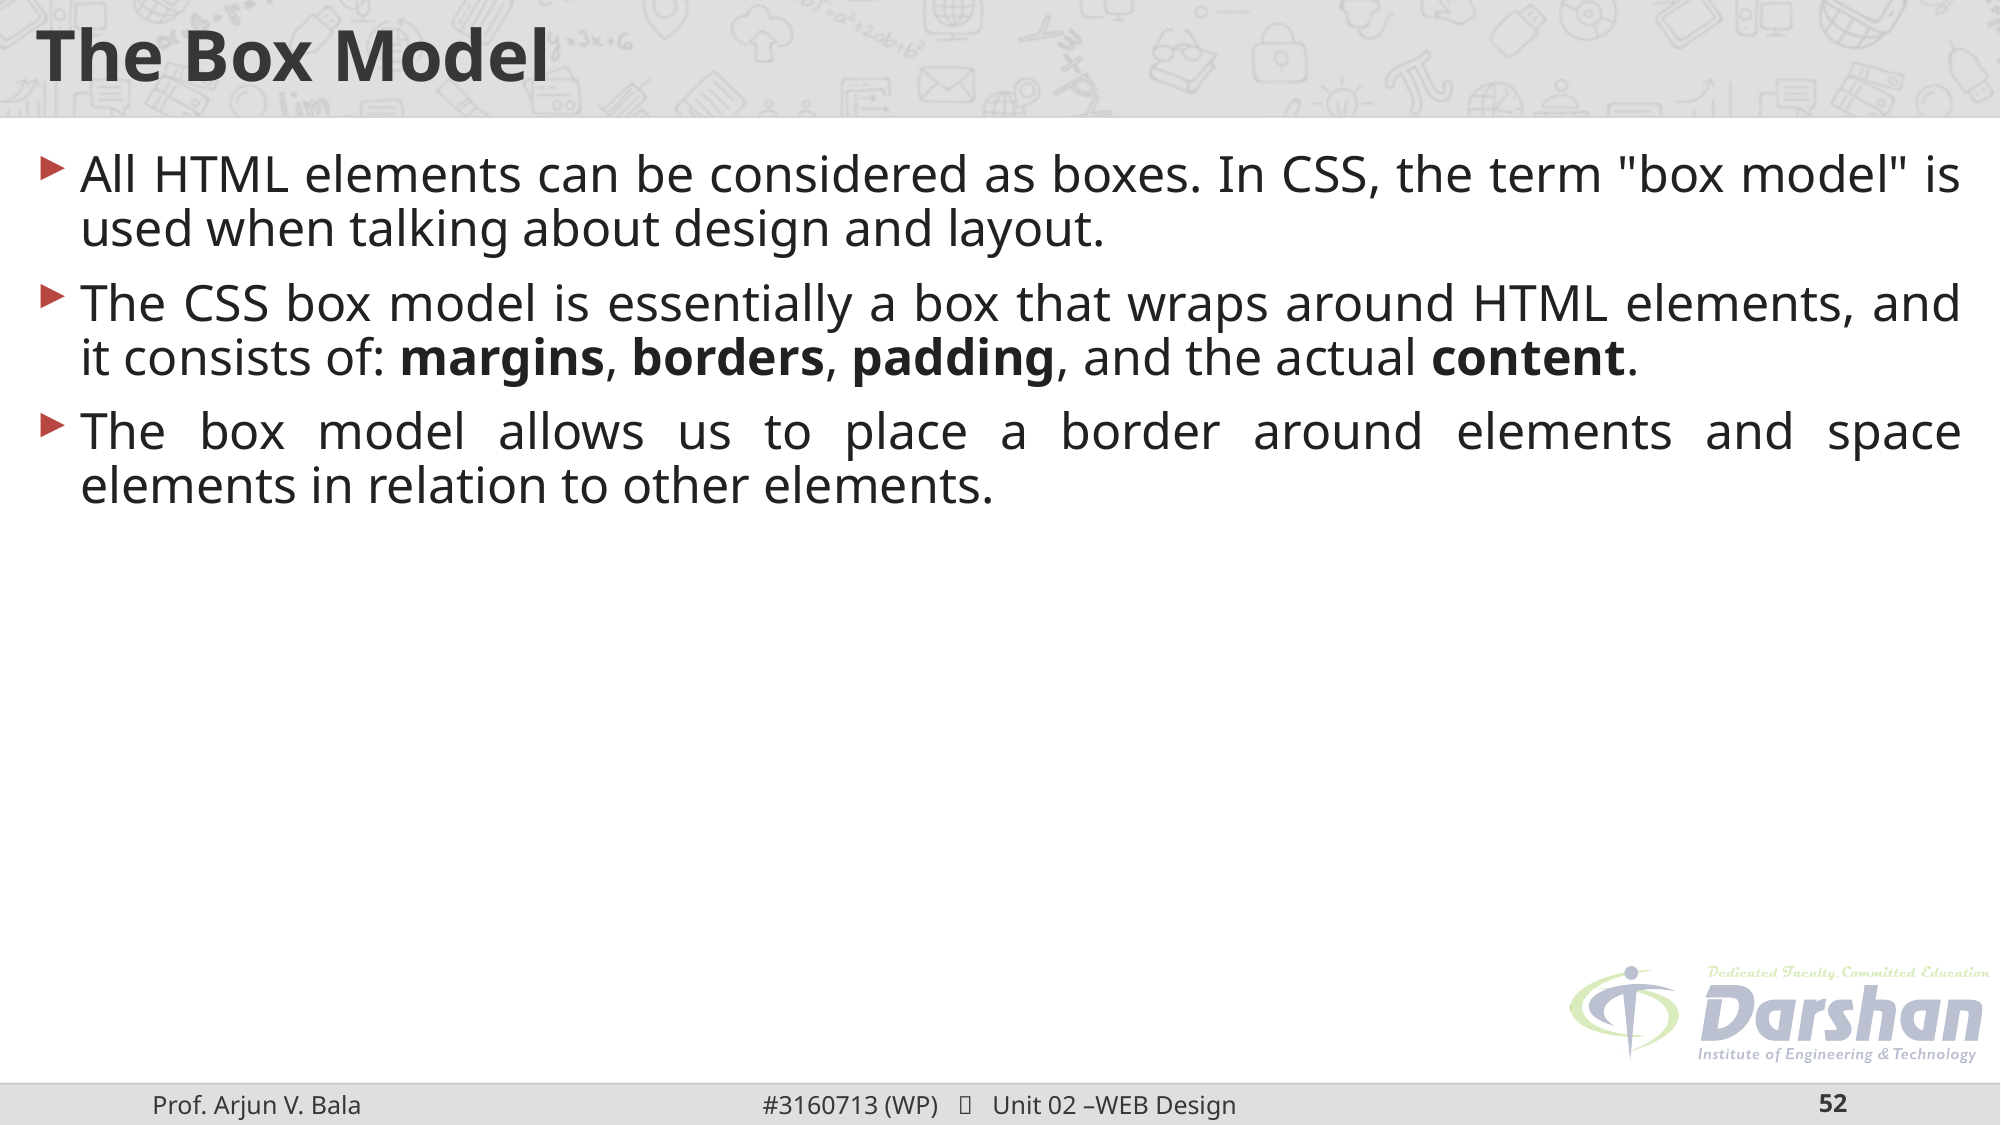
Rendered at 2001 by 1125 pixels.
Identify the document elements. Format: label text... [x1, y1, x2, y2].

list All HTML elements can be considered as boxes. In CSS, the term "box model" is used when talking about design and layout. The CSS box model is essentially a box that wraps around HTML elements, and it consists of: margins, borders, padding, and the actual content. The box model allows us to place a border around elements and space elements in relation to other elements. [21, 141, 1979, 1059]
title The Box Model [0, 0, 2000, 117]
